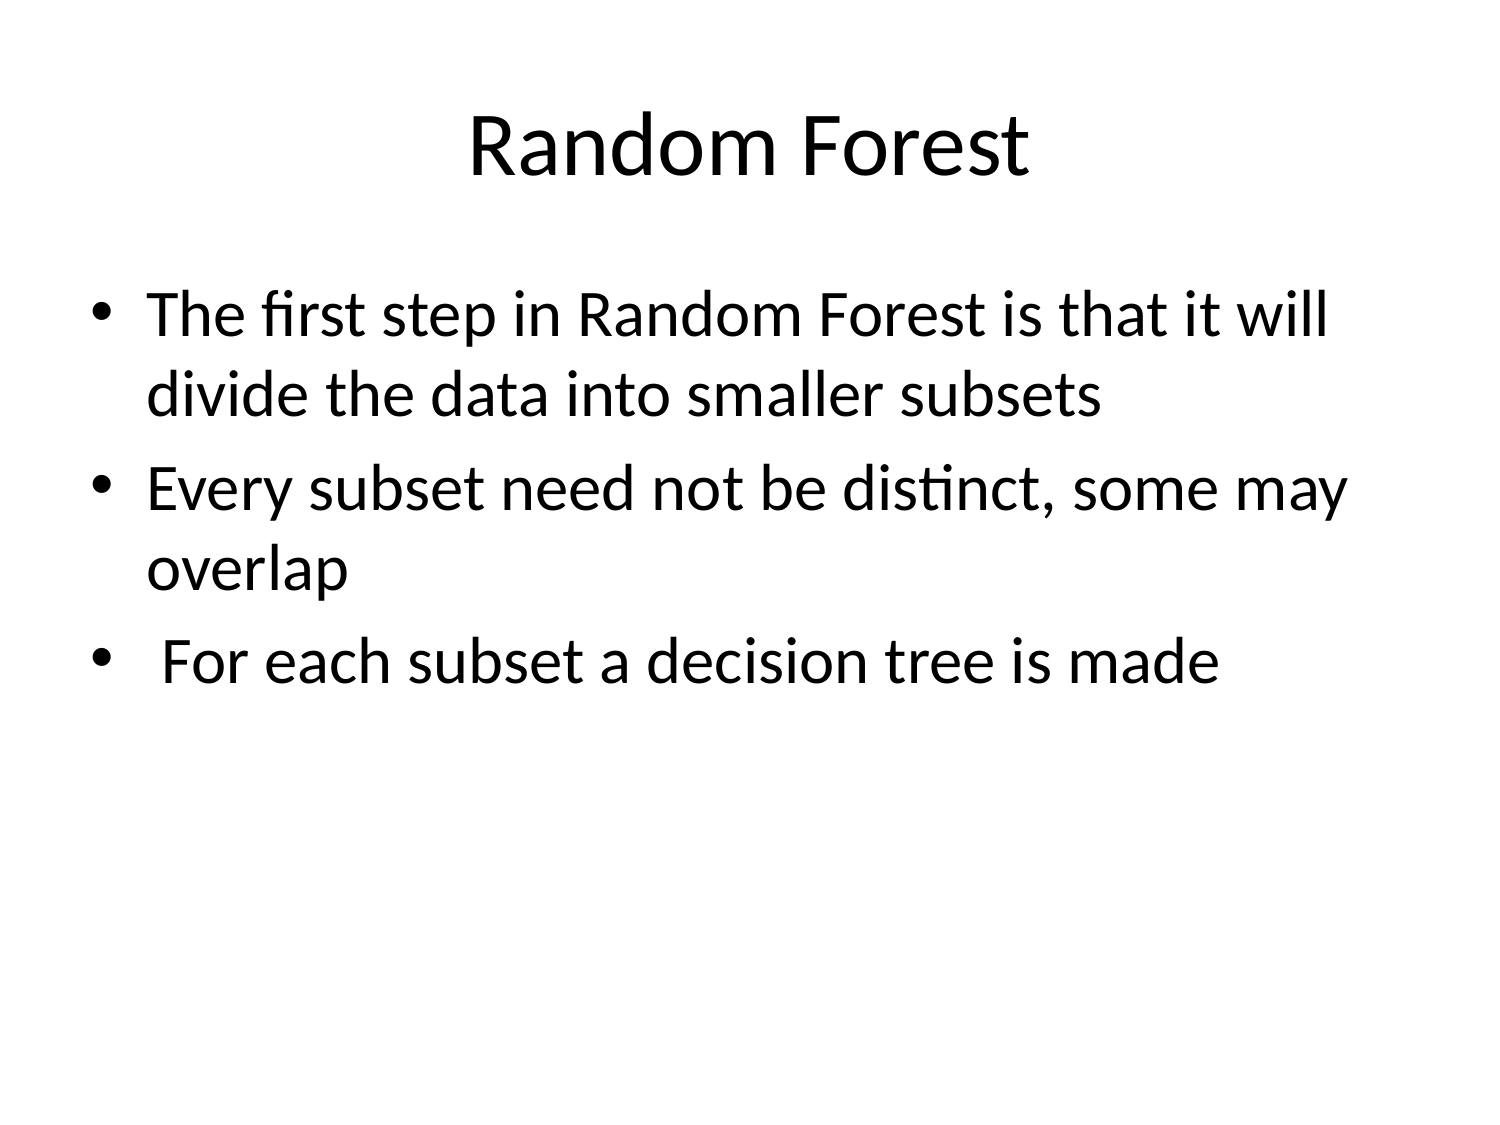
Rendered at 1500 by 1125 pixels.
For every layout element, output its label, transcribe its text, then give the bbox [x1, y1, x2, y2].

title Random Forest [75, 45, 1425, 233]
list The first step in Random Forest is that it will divide the data into smaller subsets Every subset need not be distinct, some may overlap For each subset a decision tree is made [75, 262, 1425, 1005]
